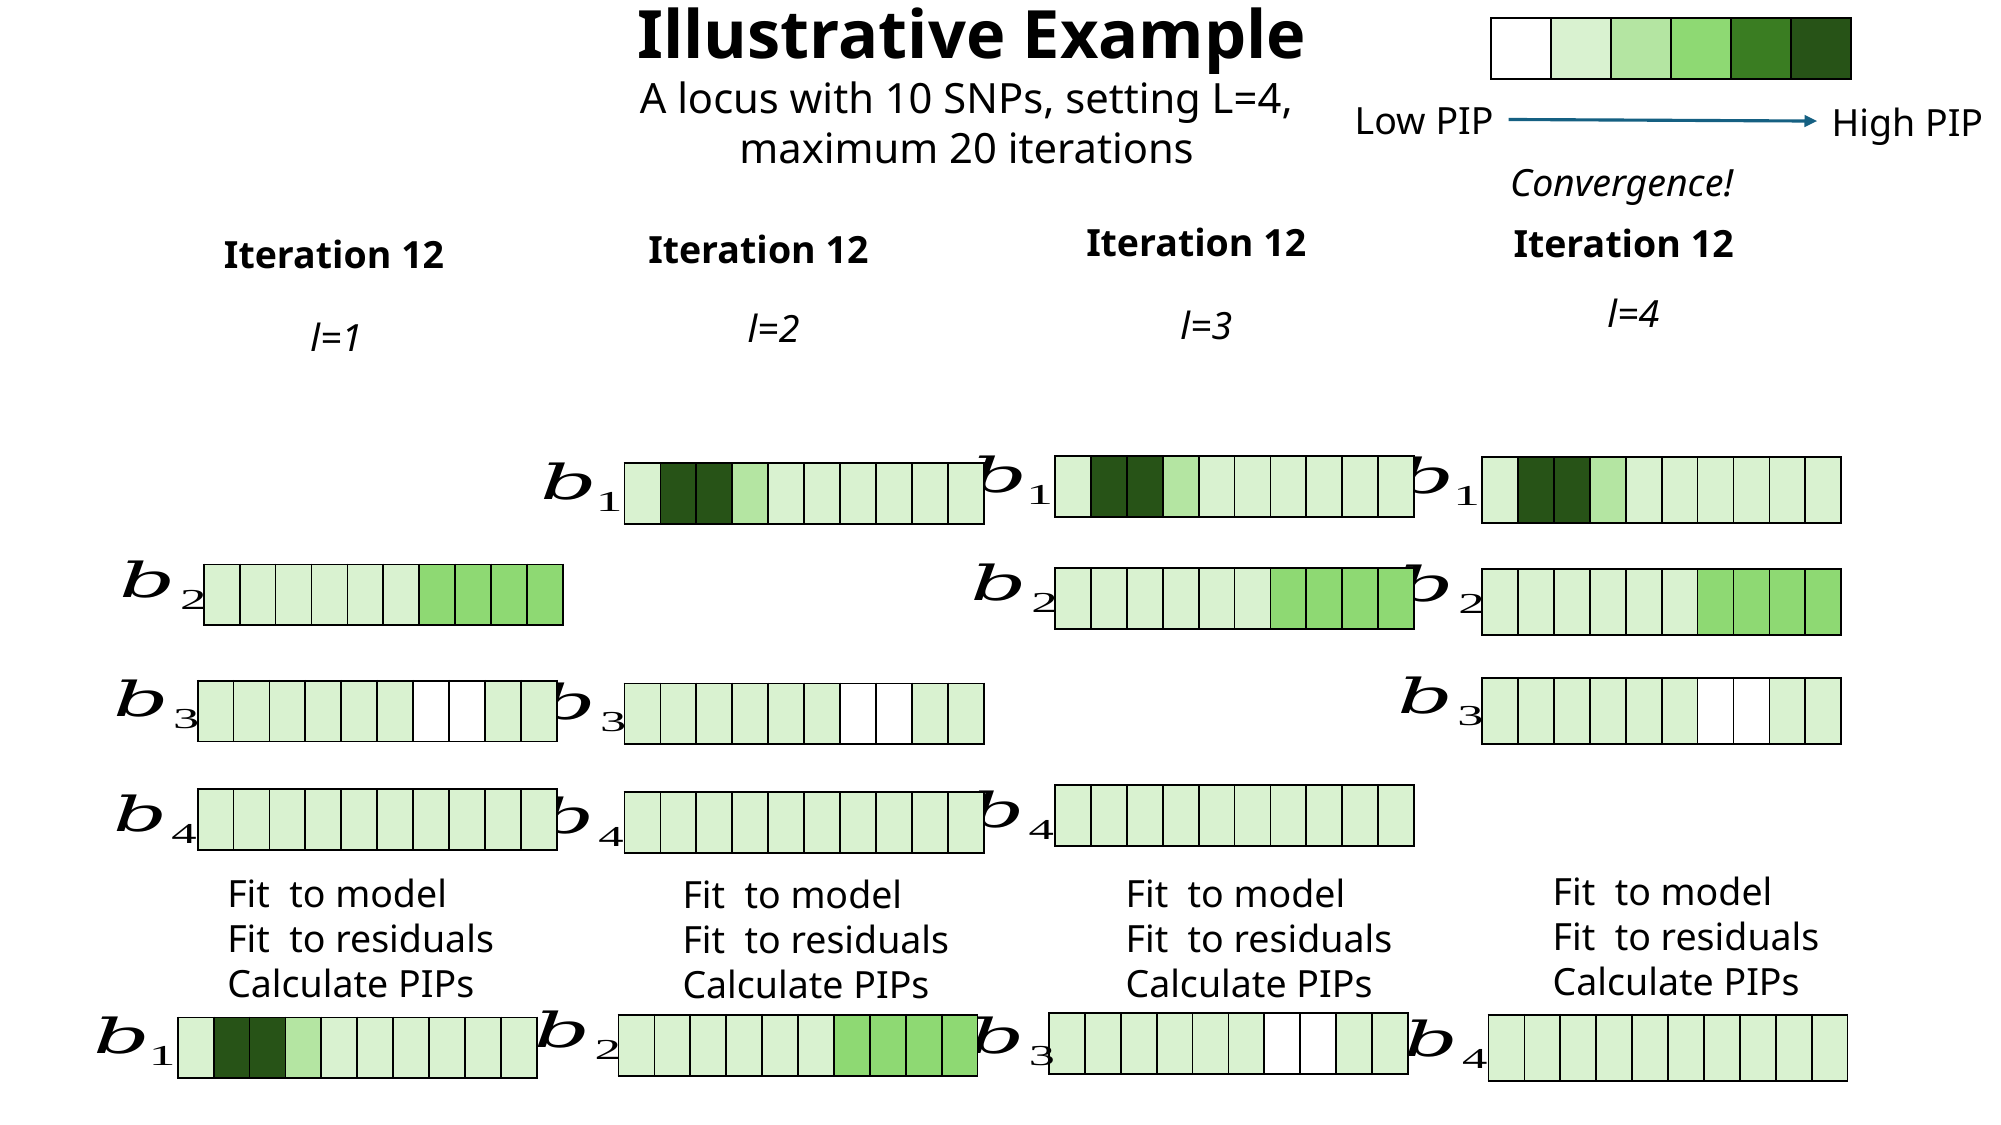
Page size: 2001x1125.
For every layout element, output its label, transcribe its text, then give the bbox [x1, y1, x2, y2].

table_header [1777, 1016, 1811, 1080]
table_header [1092, 786, 1126, 845]
table_header [199, 682, 233, 741]
table_header [1633, 1016, 1667, 1080]
table_header [312, 565, 347, 624]
table_header [877, 793, 911, 852]
table_header [1741, 1016, 1775, 1080]
table_header [1591, 679, 1625, 743]
table_header [1489, 1016, 1524, 1080]
table_header [661, 684, 695, 743]
table_header [179, 1018, 213, 1077]
table_header [1271, 569, 1305, 628]
table_header [215, 1018, 249, 1077]
table_header [492, 565, 526, 624]
table_header [1672, 19, 1730, 78]
table_header [205, 565, 239, 624]
table_header [1813, 1016, 1847, 1080]
table_header [1337, 1014, 1371, 1073]
table_header [1806, 679, 1840, 743]
table_header [1525, 1016, 1559, 1080]
table_header [1229, 1014, 1263, 1073]
table_header [1128, 786, 1162, 845]
table_header [1379, 457, 1413, 516]
table_header [528, 565, 562, 624]
table_header [763, 1016, 797, 1075]
table_header [1379, 569, 1413, 628]
table_header [522, 682, 556, 741]
table_header [199, 790, 233, 849]
table_header [378, 682, 412, 741]
table_header [1307, 457, 1341, 516]
table_header [1122, 1014, 1156, 1073]
table_header [466, 1018, 500, 1077]
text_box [1502, 119, 1825, 123]
table_header [1663, 679, 1697, 743]
table_header [841, 793, 875, 852]
table_header [414, 790, 448, 849]
table_header [1164, 569, 1198, 628]
table_header [394, 1018, 428, 1077]
table_header [1056, 457, 1090, 516]
table_header [1128, 569, 1162, 628]
table_header [270, 790, 304, 849]
text_box l=1 [295, 306, 378, 367]
table_header [1086, 1014, 1120, 1073]
table_header [841, 684, 875, 743]
table_header [250, 1018, 285, 1077]
table_header [1271, 457, 1305, 516]
table_header [1092, 569, 1126, 628]
table_header [1483, 570, 1517, 634]
table_header [1265, 1014, 1299, 1073]
text_box Iteration 12 [1498, 212, 1749, 273]
table_header [1235, 457, 1270, 516]
table_header [805, 793, 839, 852]
table_header [1555, 458, 1589, 522]
table_header [913, 793, 947, 852]
table_header [625, 684, 660, 743]
table_header [1734, 570, 1769, 634]
table_header [1483, 458, 1517, 522]
table_header [1492, 19, 1550, 78]
table_header [1200, 569, 1234, 628]
table_header [1164, 457, 1198, 516]
table_header [1627, 458, 1661, 522]
table_header [1555, 570, 1589, 634]
table_header [1705, 1016, 1739, 1080]
table_header [1561, 1016, 1595, 1080]
table_header [450, 790, 484, 849]
table_header [769, 464, 803, 523]
table_header [342, 682, 376, 741]
table_header [661, 464, 695, 523]
table_header [486, 790, 520, 849]
table_header [835, 1016, 869, 1075]
table_header [420, 565, 454, 624]
table_header [1373, 1014, 1407, 1073]
table_header [655, 1016, 689, 1075]
table_header [1056, 786, 1090, 845]
table_header [949, 793, 983, 852]
table_header [769, 793, 803, 852]
table_header [1552, 19, 1610, 78]
text_box l=4 [1592, 282, 1675, 343]
table_header [871, 1016, 905, 1075]
table_header [1379, 786, 1413, 845]
table_header [322, 1018, 356, 1077]
table_header [661, 793, 695, 852]
table_header [625, 464, 660, 523]
table_header [1271, 786, 1305, 845]
table_header [1193, 1014, 1228, 1073]
table_header [805, 684, 839, 743]
table_header [1792, 19, 1850, 78]
table_header [1612, 19, 1670, 78]
table_header [1669, 1016, 1703, 1080]
table_header [913, 464, 947, 523]
table_header [799, 1016, 833, 1075]
text_box l=2 [732, 298, 815, 358]
table_header [456, 565, 490, 624]
table_header [1483, 679, 1517, 743]
table_header [378, 790, 412, 849]
table_header [907, 1016, 941, 1075]
table_header [486, 682, 520, 741]
text_box l=3 [1165, 294, 1248, 355]
table_header [1698, 458, 1733, 522]
table_header [1519, 570, 1553, 634]
table_header [1301, 1014, 1335, 1073]
table_header [1732, 19, 1790, 78]
table_header [1806, 570, 1840, 634]
text_box Iteration 12 [209, 223, 460, 283]
table_header [1627, 679, 1661, 743]
text_box Convergence! [1495, 151, 1749, 212]
table_header [691, 1016, 725, 1075]
table_header [733, 464, 767, 523]
table_header [342, 790, 376, 849]
table_header [1164, 786, 1198, 845]
table_header [1734, 458, 1769, 522]
table_header [234, 790, 269, 849]
table_header [1770, 570, 1804, 634]
table_header [1235, 786, 1270, 845]
table_header [619, 1016, 654, 1075]
table_header [1555, 679, 1589, 743]
table_header [625, 793, 660, 852]
table_header [1806, 458, 1840, 522]
table_header [1663, 458, 1697, 522]
table_header [1343, 457, 1377, 516]
table_header [522, 790, 556, 849]
text_box Illustrative Example A locus with 10 SNPs, setting L=4, maximum 20 iterations [622, 0, 1322, 229]
table_header [733, 684, 767, 743]
table_header [913, 684, 947, 743]
table_header [502, 1018, 536, 1077]
table_header [1698, 679, 1733, 743]
table_header [1343, 569, 1377, 628]
table_header [306, 790, 340, 849]
table_header [1050, 1014, 1084, 1073]
table_header [1591, 458, 1625, 522]
table_header [1519, 458, 1553, 522]
table_header [241, 565, 275, 624]
table_header [430, 1018, 464, 1077]
table_header [234, 682, 269, 741]
table_header [733, 793, 767, 852]
table_header [1307, 786, 1341, 845]
text_box Low PIP [1339, 89, 1509, 150]
table_header [1519, 679, 1553, 743]
table_header [697, 464, 731, 523]
table_header [1734, 679, 1769, 743]
table_header [949, 684, 983, 743]
table_header [1698, 570, 1733, 634]
text_box High PIP [1816, 91, 1999, 151]
table_header [697, 793, 731, 852]
table_header [943, 1016, 977, 1075]
table_header [1770, 679, 1804, 743]
table_header [769, 684, 803, 743]
table_header [841, 464, 875, 523]
table_header [450, 682, 484, 741]
text_box Iteration 12 [1071, 211, 1322, 272]
table_header [1200, 786, 1234, 845]
table_header [1770, 458, 1804, 522]
table_header [270, 682, 304, 741]
table_header [1158, 1014, 1192, 1073]
table_header [348, 565, 382, 624]
table_header [1092, 457, 1126, 516]
table_header [414, 682, 448, 741]
table_header [306, 682, 340, 741]
table_header [877, 684, 911, 743]
table_header [1307, 569, 1341, 628]
table_header [1200, 457, 1234, 516]
table_header [805, 464, 839, 523]
table_header [1235, 569, 1270, 628]
table_header [1591, 570, 1625, 634]
table_header [1597, 1016, 1631, 1080]
table_header [358, 1018, 392, 1077]
table_header [1128, 457, 1162, 516]
text_box Iteration 12 [633, 218, 884, 279]
table_header [1343, 786, 1377, 845]
table_header [384, 565, 418, 624]
table_header [276, 565, 311, 624]
table_header [877, 464, 911, 523]
table_header [697, 684, 731, 743]
table_header [286, 1018, 320, 1077]
table_header [1663, 570, 1697, 634]
table_header [727, 1016, 761, 1075]
table_header [1627, 570, 1661, 634]
table_header [949, 464, 983, 523]
table_header [1056, 569, 1090, 628]
